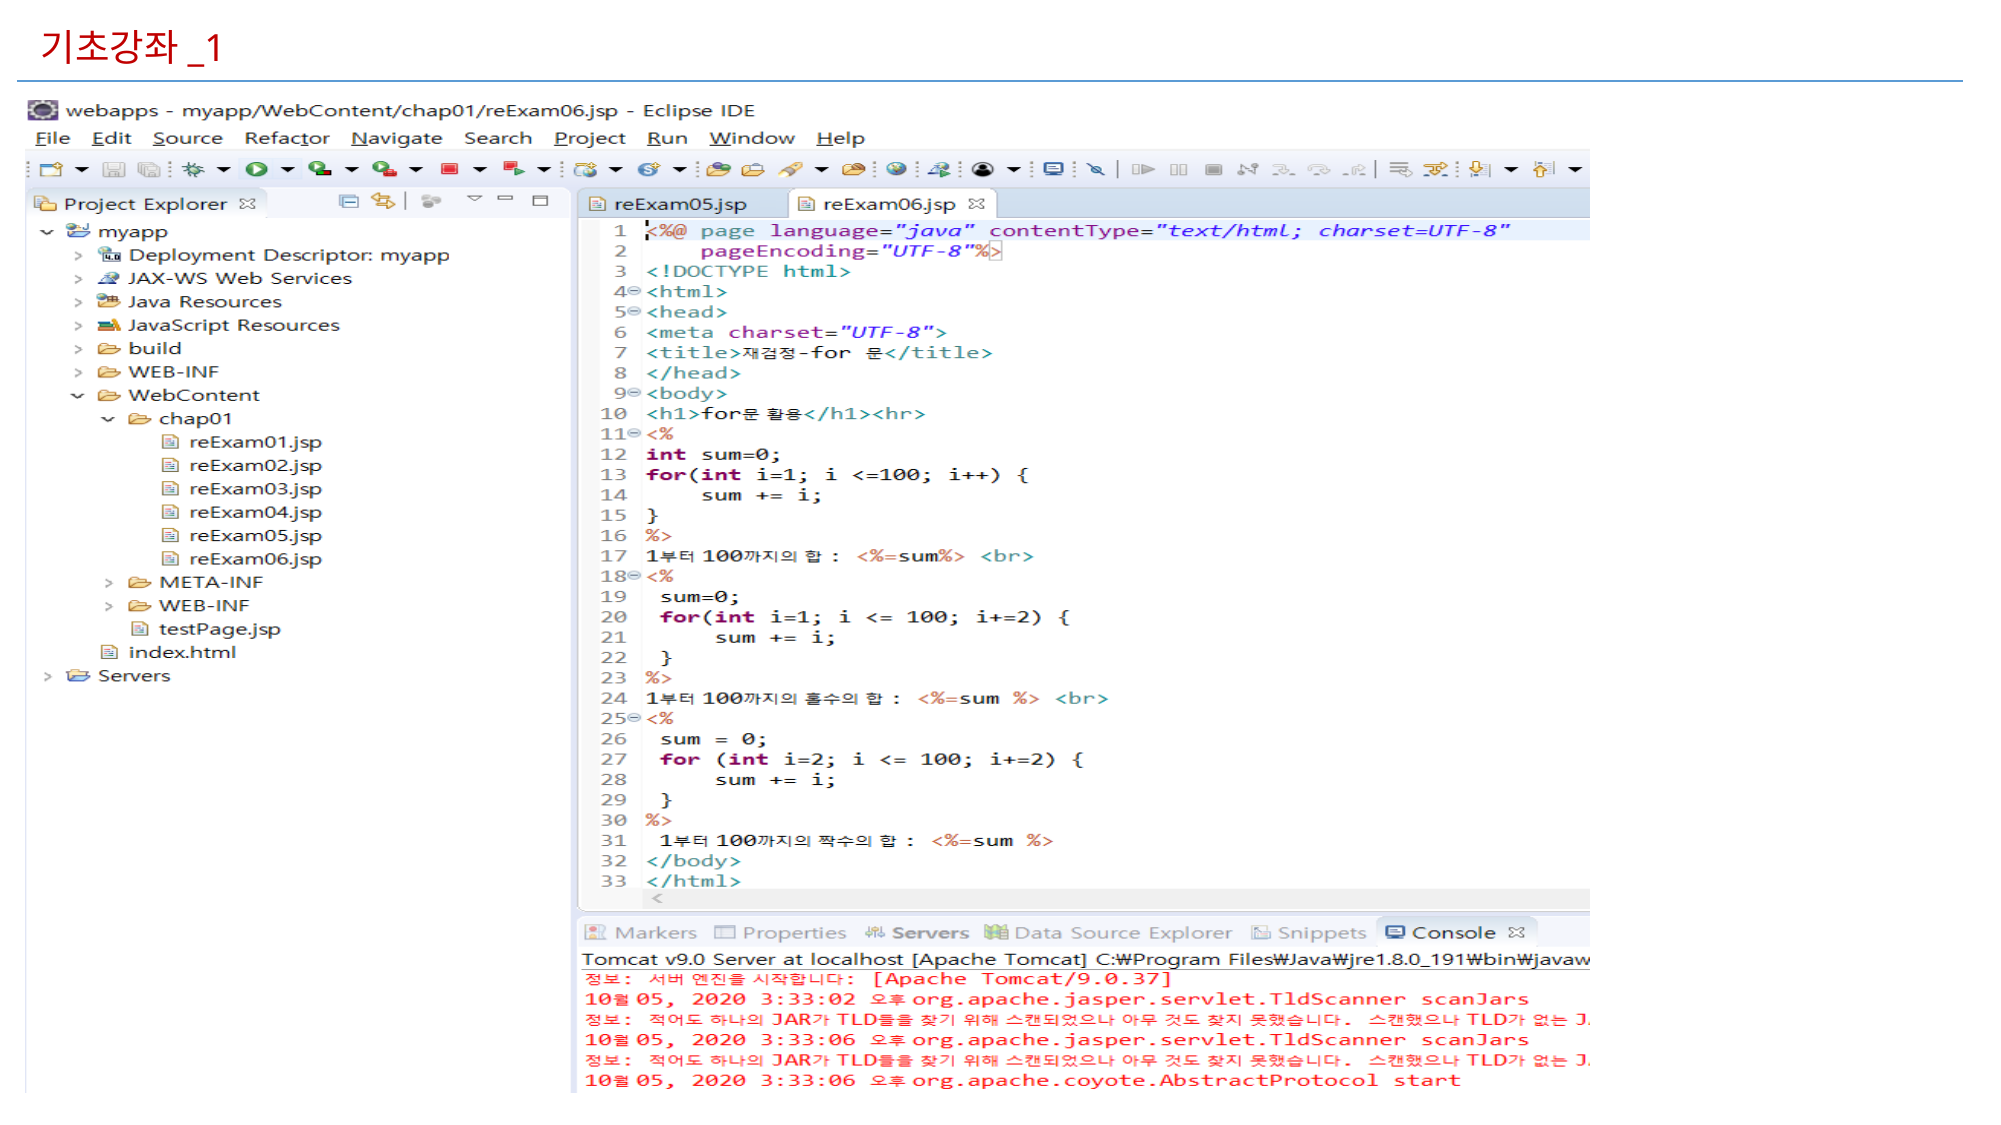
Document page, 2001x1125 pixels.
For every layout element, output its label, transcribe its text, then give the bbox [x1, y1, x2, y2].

picture [25, 97, 1590, 1094]
text_box 기초강좌_1 [25, 16, 729, 77]
